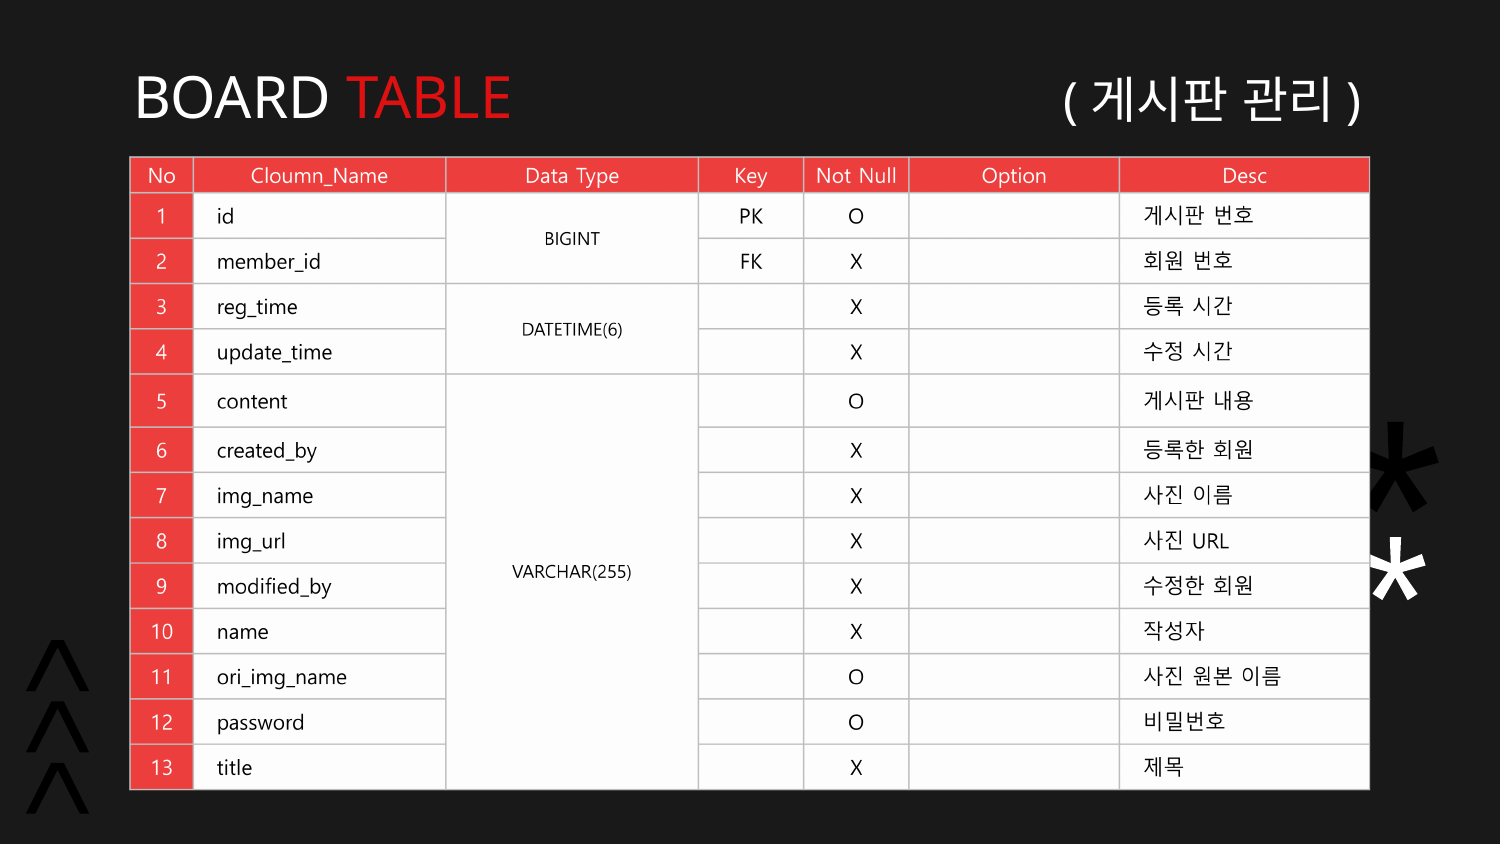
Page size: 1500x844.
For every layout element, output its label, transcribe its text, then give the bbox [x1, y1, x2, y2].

title BOARD TABLE (게시판 관리) [118, 45, 1382, 140]
picture [129, 156, 1371, 792]
